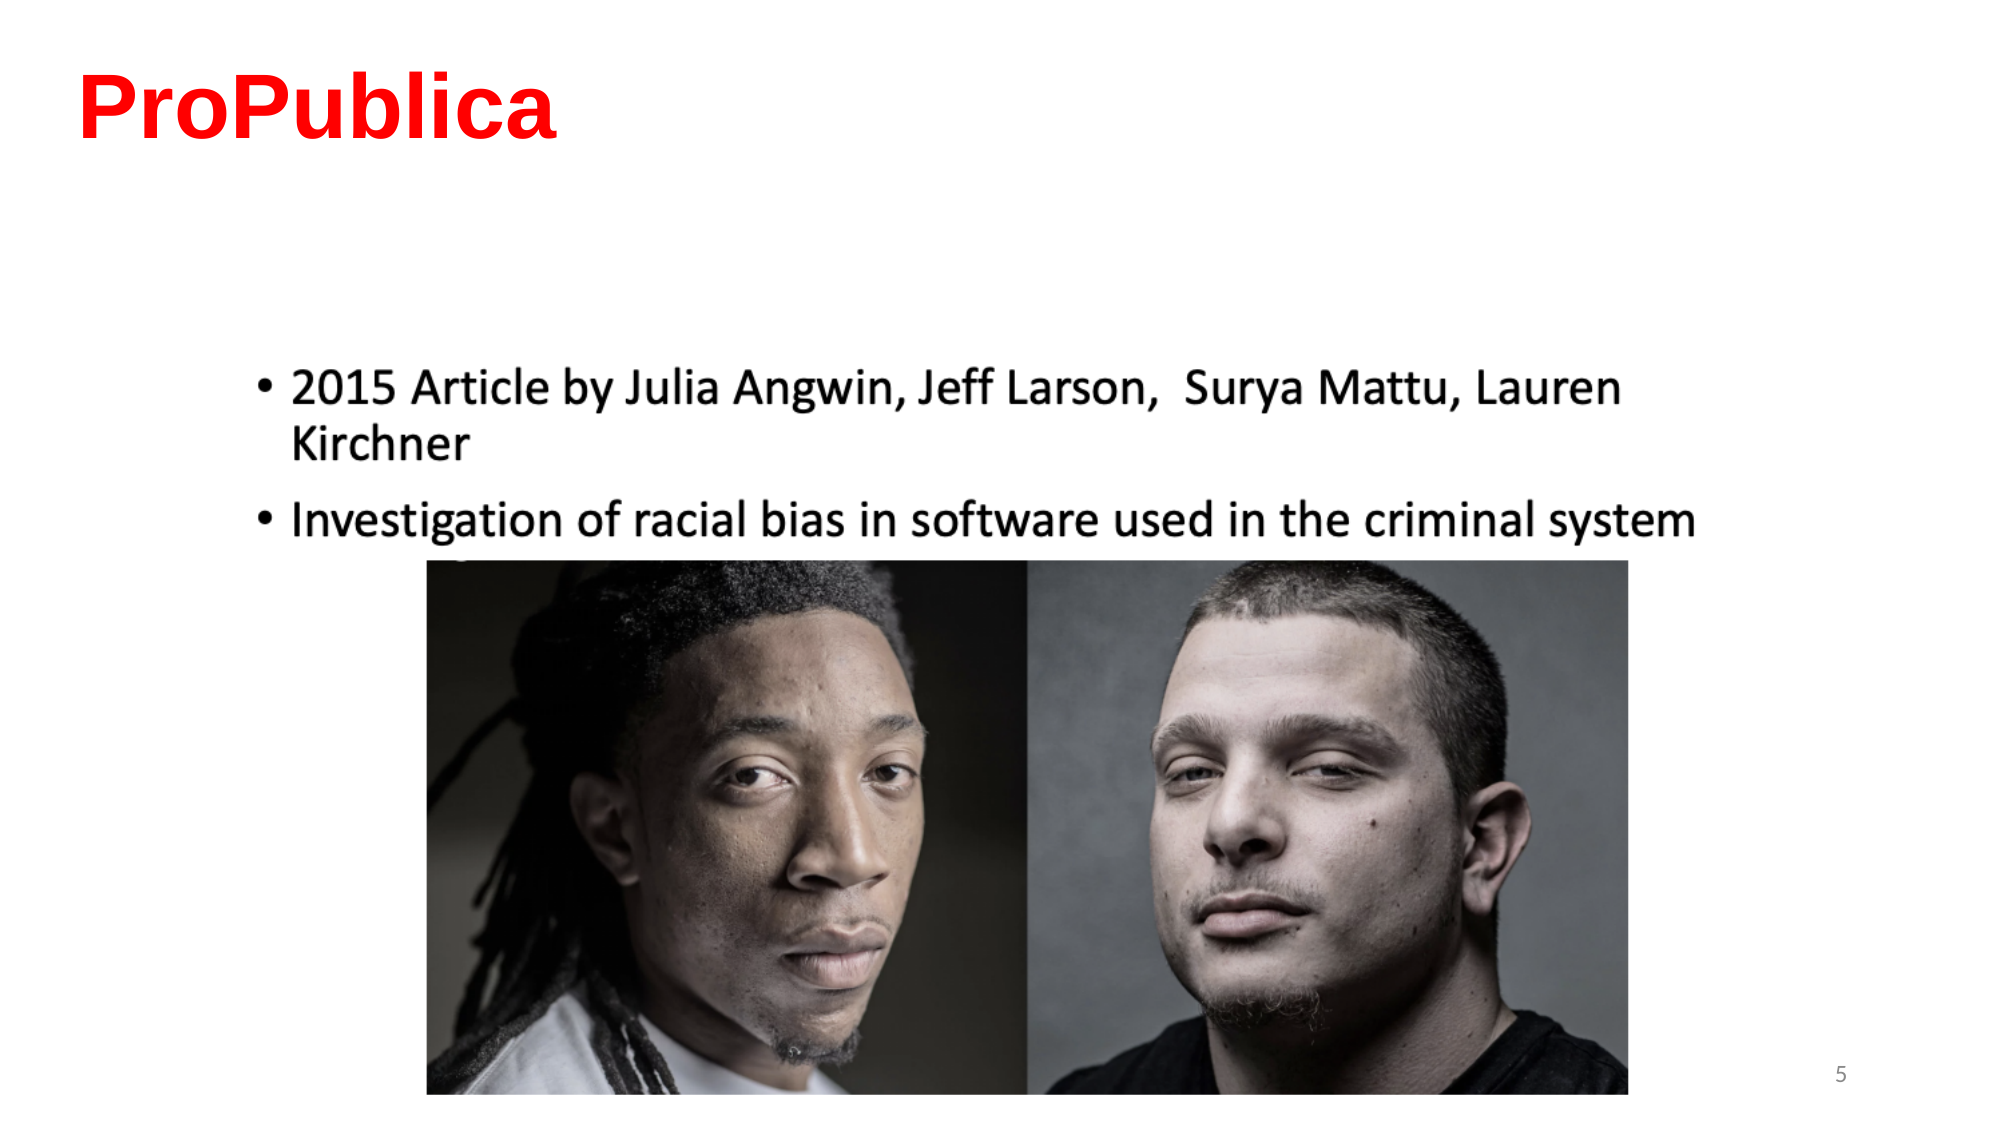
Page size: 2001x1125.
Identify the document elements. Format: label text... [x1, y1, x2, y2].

slide_number 5 [1746, 1042, 1863, 1103]
picture [209, 173, 1746, 1103]
title ProPublica [62, 0, 1788, 218]
